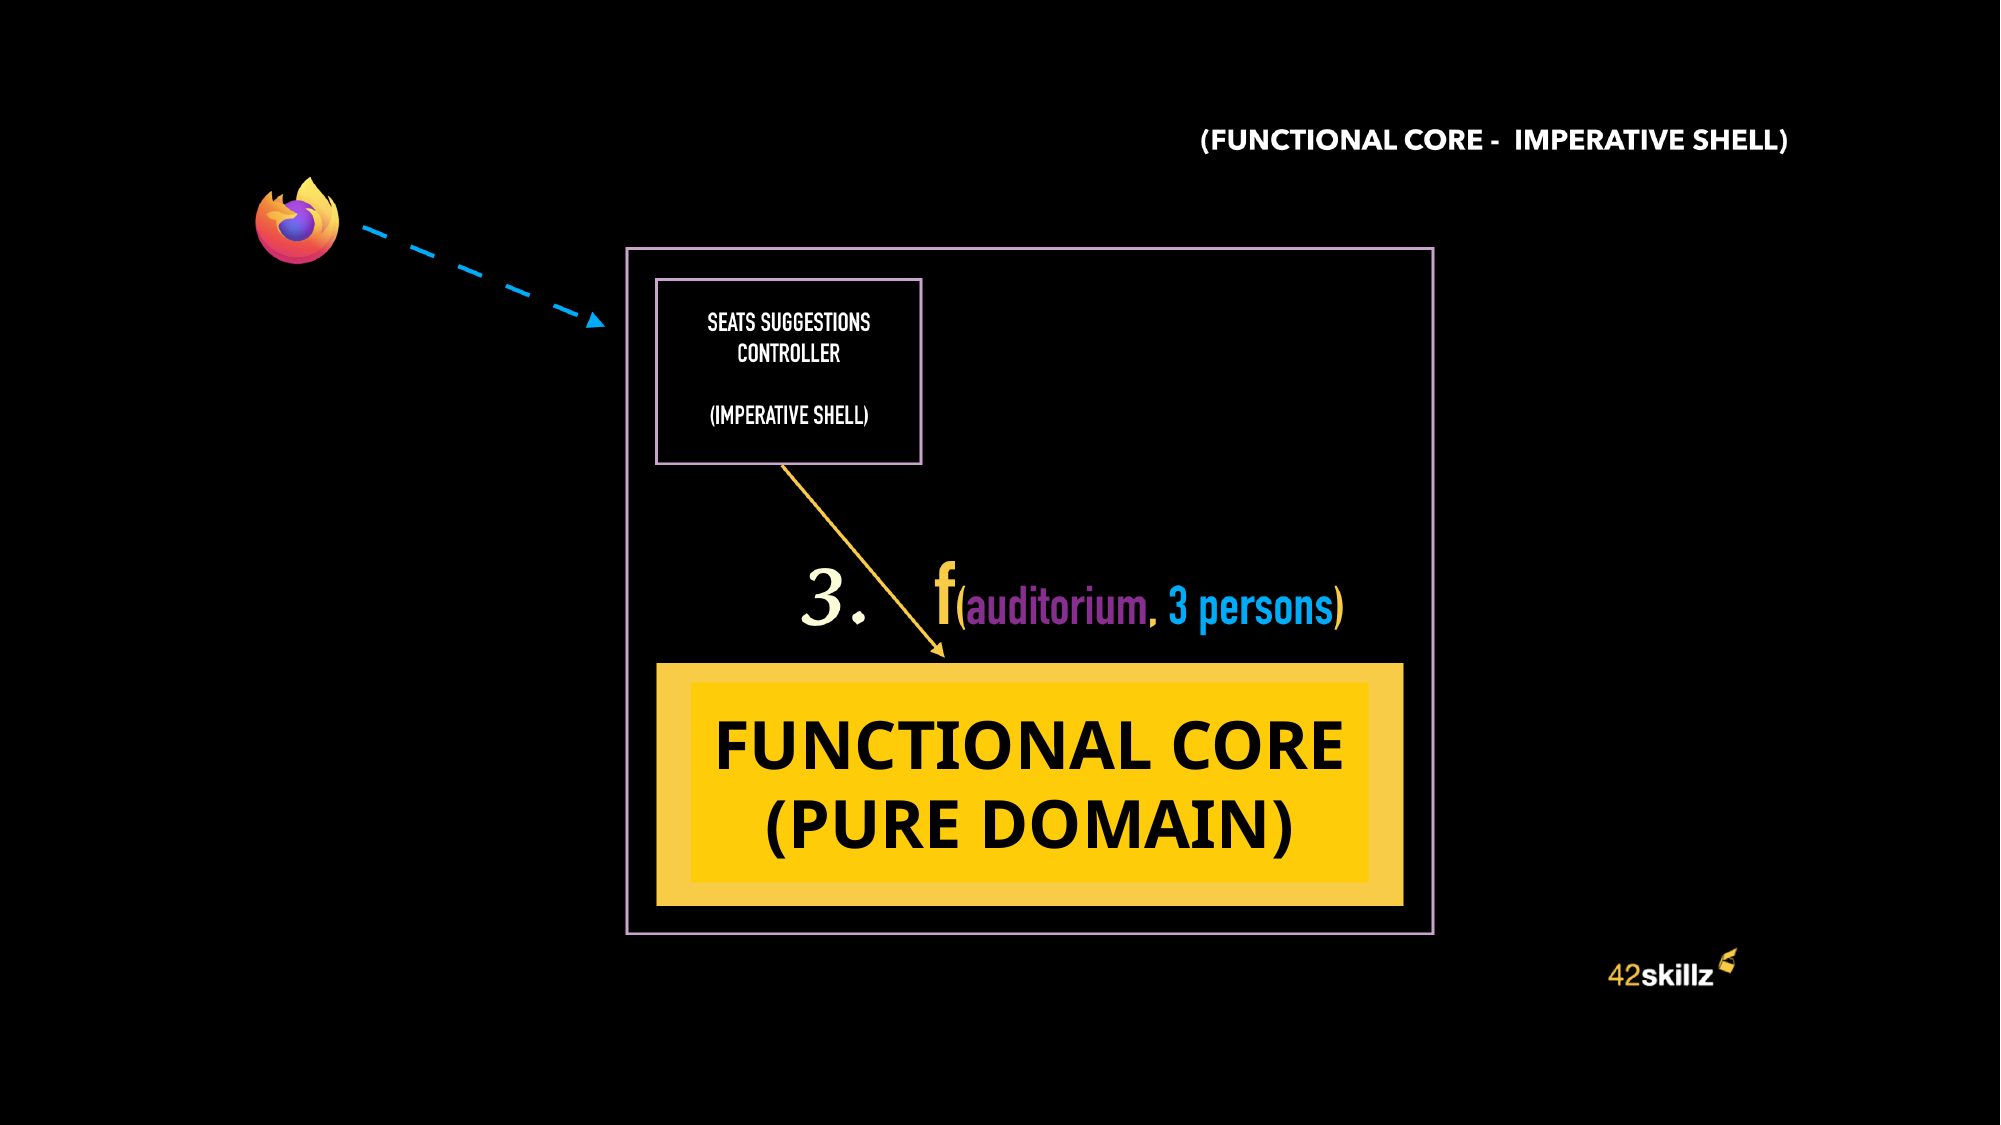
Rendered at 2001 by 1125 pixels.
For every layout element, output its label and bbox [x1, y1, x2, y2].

picture [174, 46, 1825, 1079]
